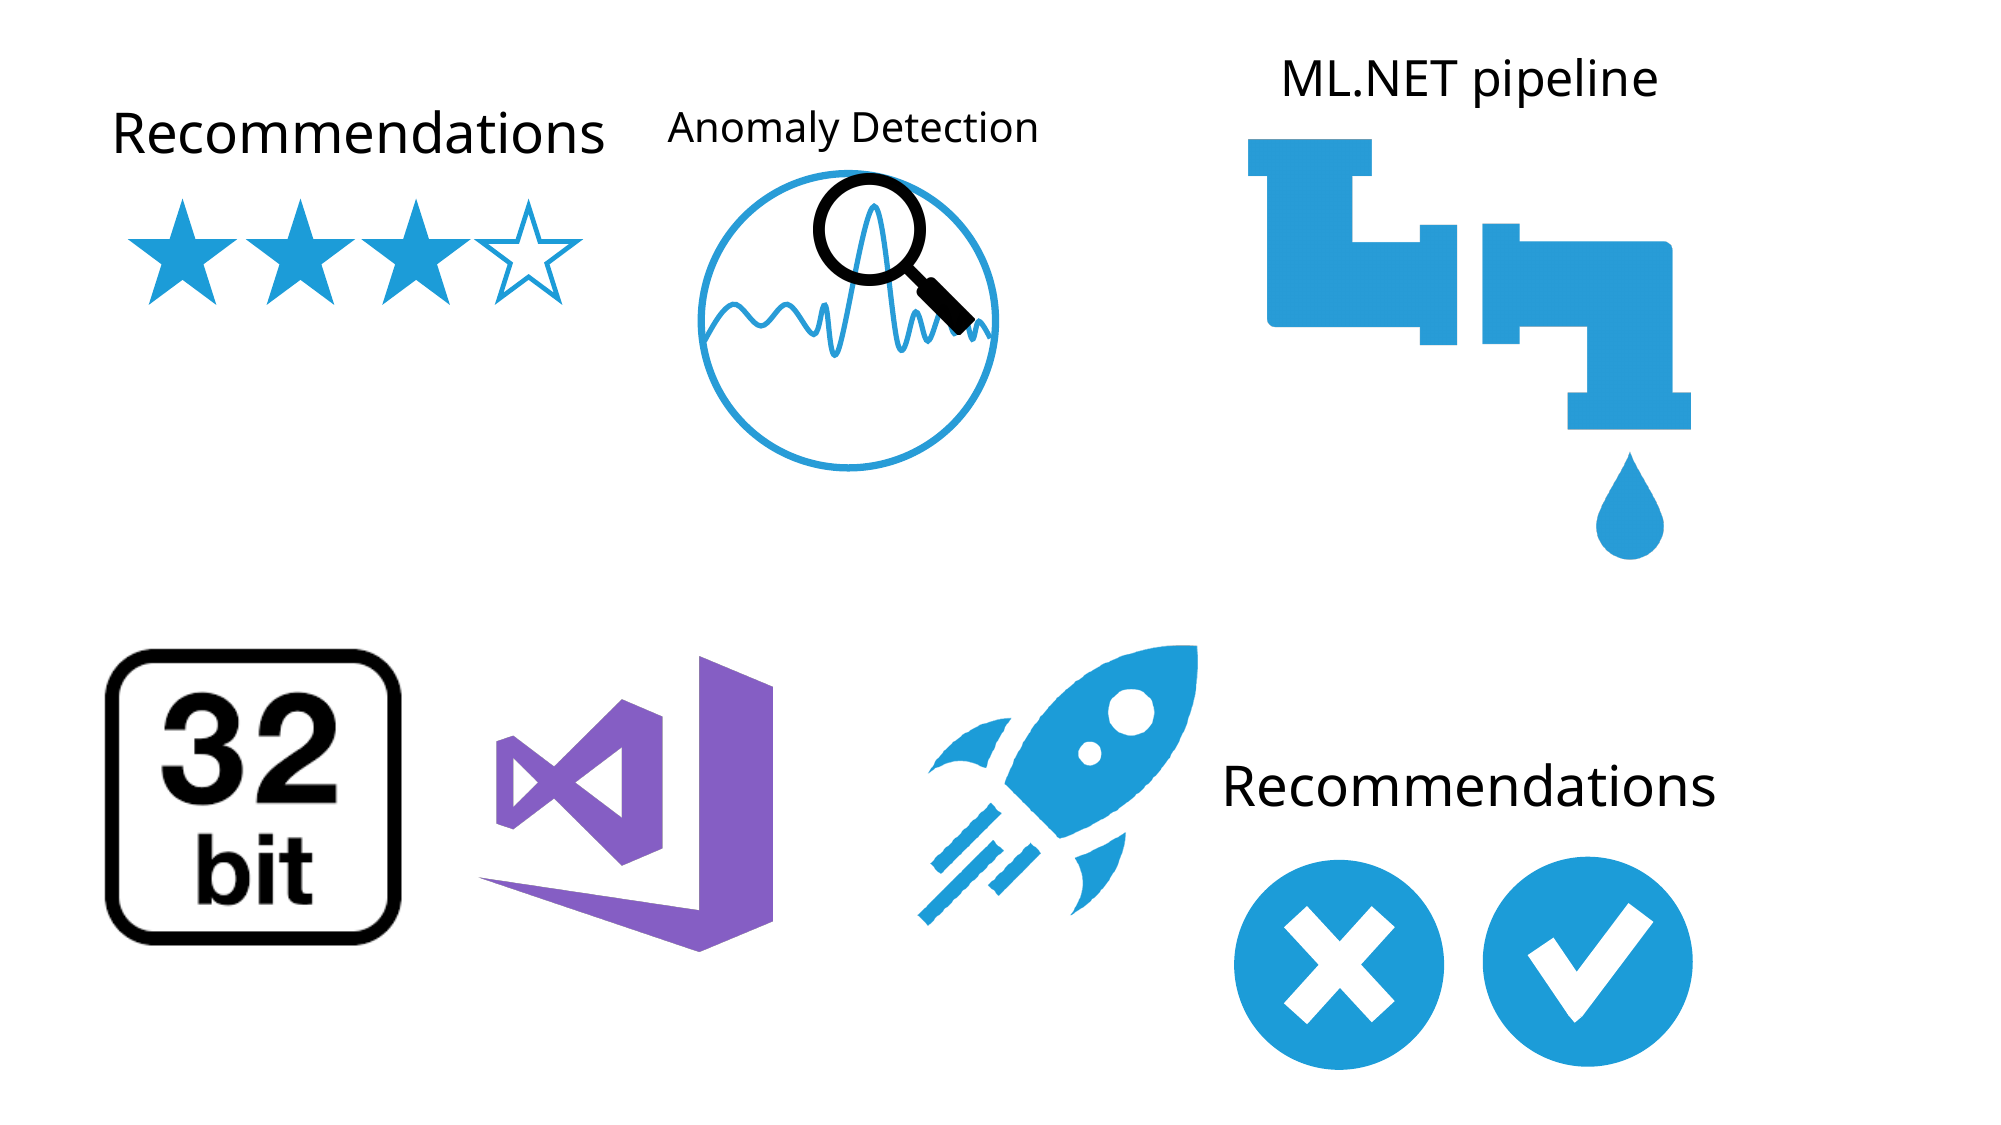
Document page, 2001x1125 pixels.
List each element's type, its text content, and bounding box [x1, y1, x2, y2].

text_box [1233, 742, 1707, 1070]
text_box ML.NET pipeline [1265, 38, 1675, 114]
text_box [131, 202, 234, 302]
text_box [669, 93, 1038, 468]
text_box [477, 202, 580, 302]
picture [77, 621, 430, 974]
picture [1248, 128, 1691, 571]
text_box Recommendations [96, 90, 622, 173]
text_box [365, 202, 467, 302]
picture [478, 656, 773, 952]
text_box [249, 202, 352, 302]
picture [900, 628, 1214, 942]
